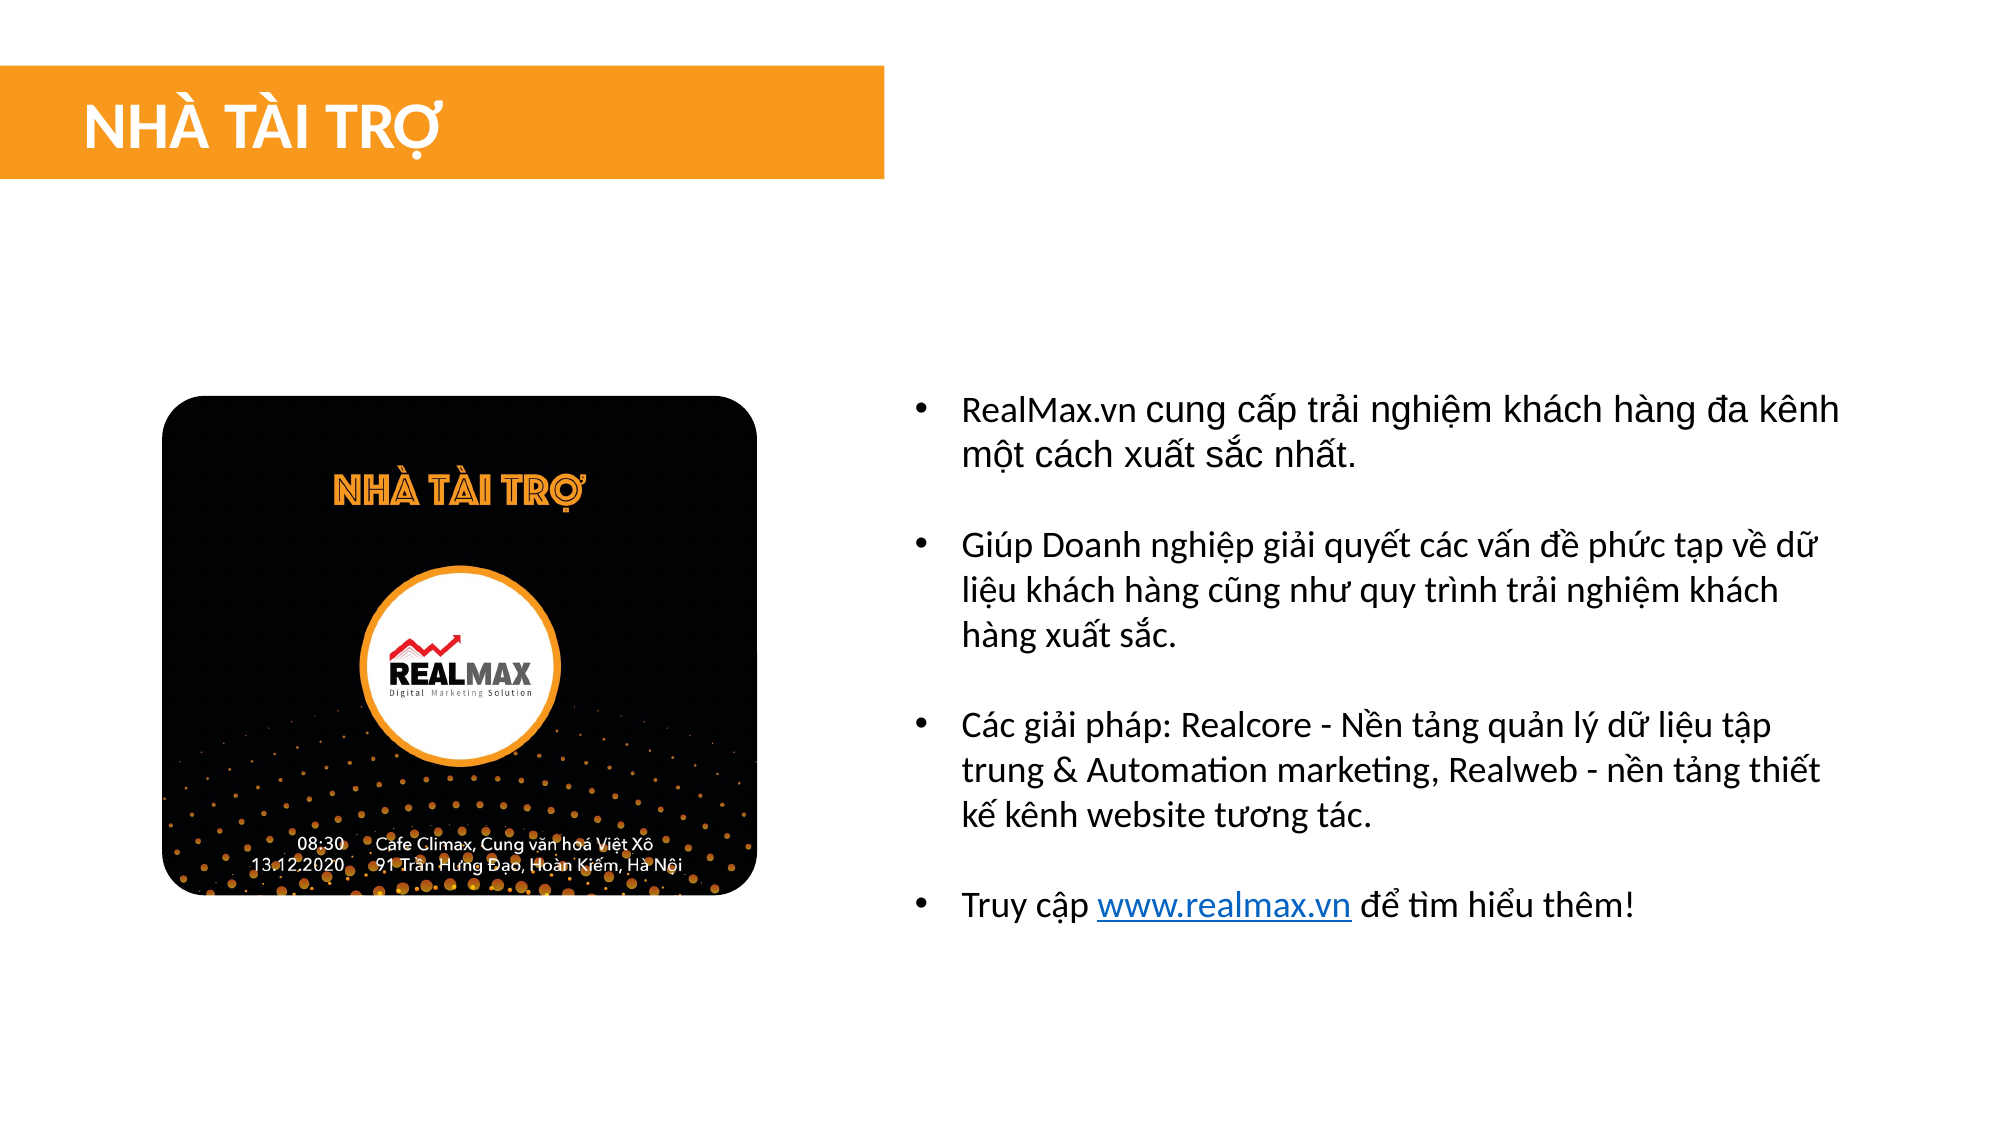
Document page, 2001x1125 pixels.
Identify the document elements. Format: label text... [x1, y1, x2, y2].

text_box NHÀ TÀI TRỢ [68, 74, 458, 170]
text_box [0, 65, 885, 180]
picture [162, 395, 758, 896]
text_box RealMax.vn cung cấp trải nghiệm khách hàng đa kênh một cách xuất sắc nhất. Giúp Doanh nghiệp giải quyết các vấn đề phức tạp về dữ liệu khách hàng cũng như quy trình trải nghiệm khách hàng xuất sắc. Các giải pháp: Realcore - Nền tảng quản lý dữ liệu tập trung & Automation marketing, Realweb - nền tảng thiết kế kênh website tương tác. Truy cập www.realmax.vn để tìm hiểu thêm! [899, 377, 1855, 933]
